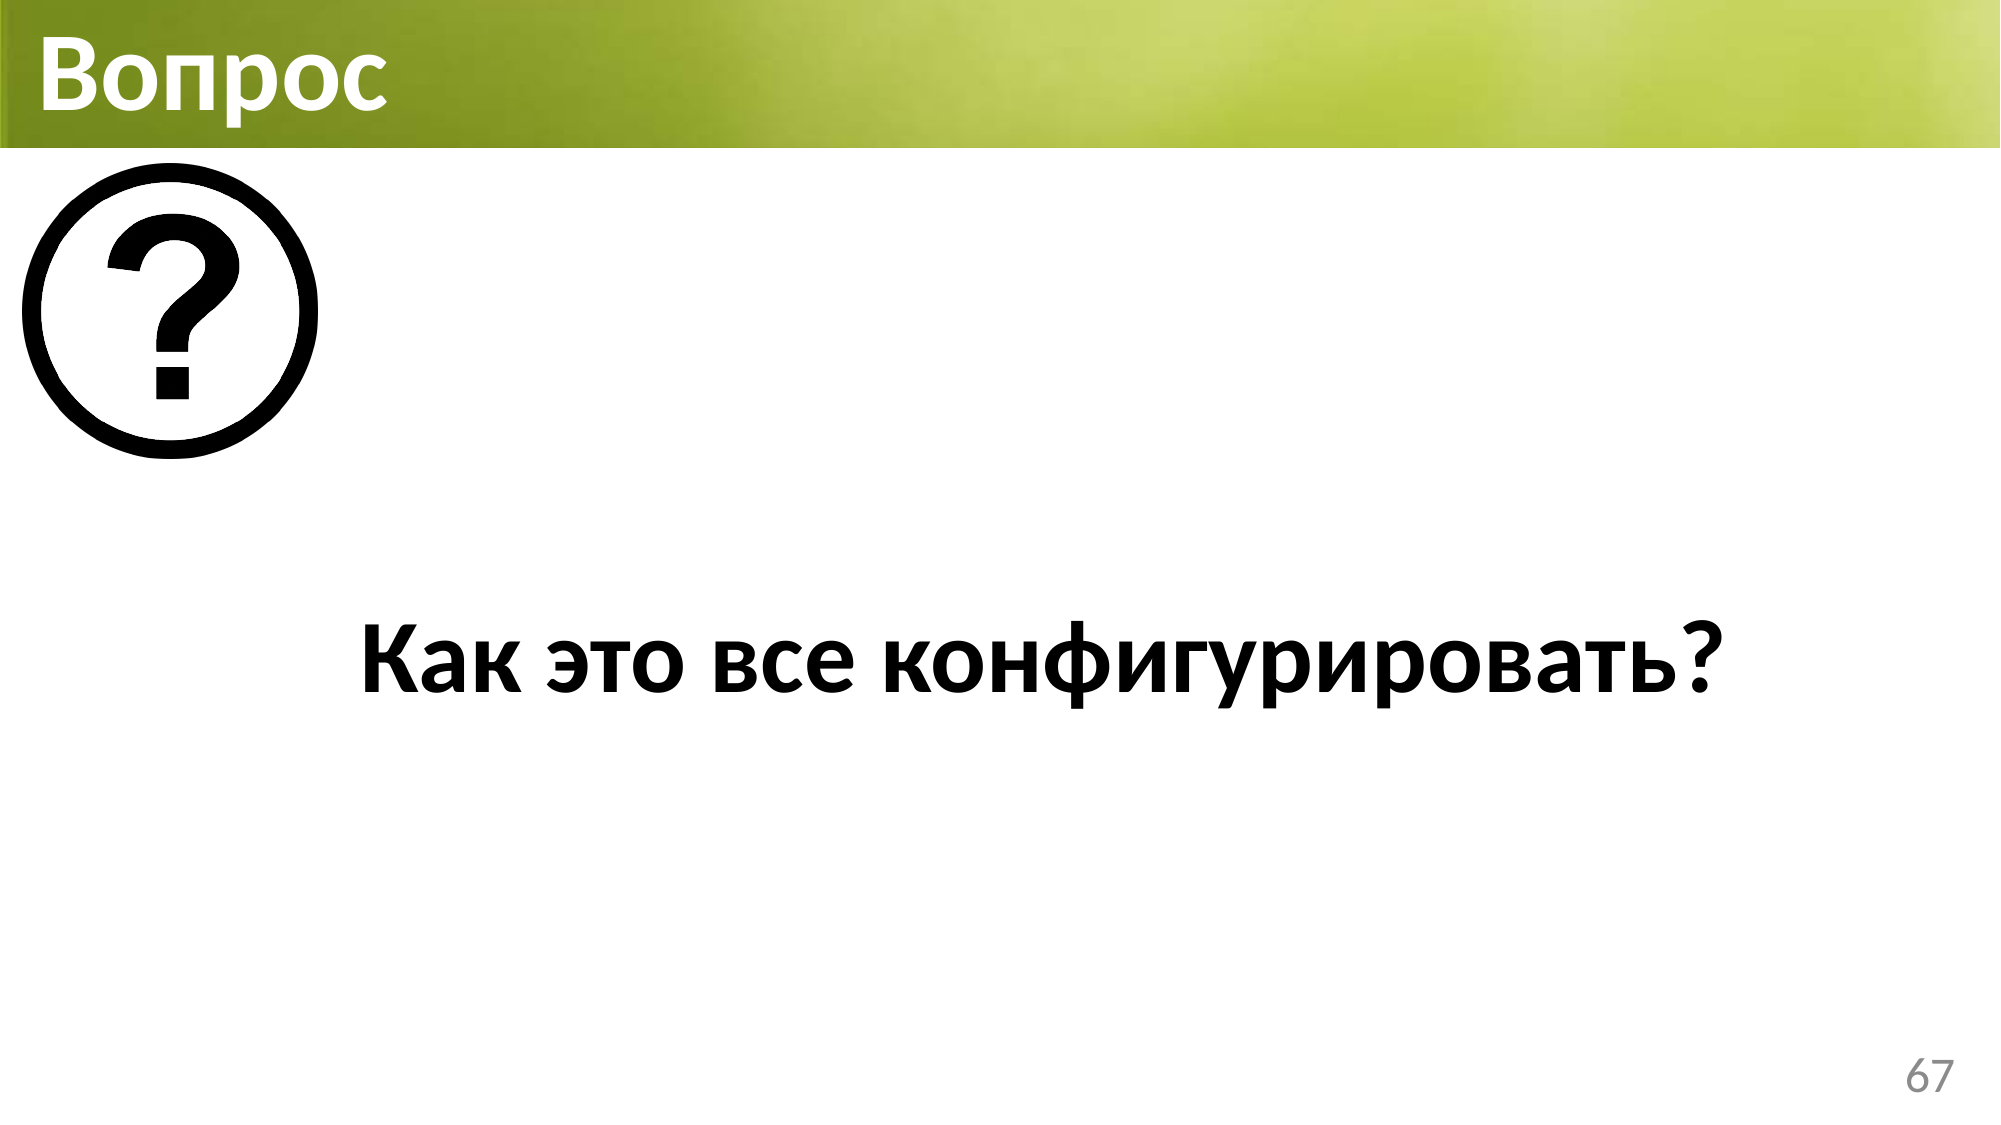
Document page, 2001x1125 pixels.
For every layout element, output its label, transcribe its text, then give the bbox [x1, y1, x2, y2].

slide_number 67 [1520, 1042, 1971, 1103]
list Как это все конфигурировать? [186, 455, 1901, 759]
picture [0, 0, 2000, 148]
picture [22, 163, 318, 459]
